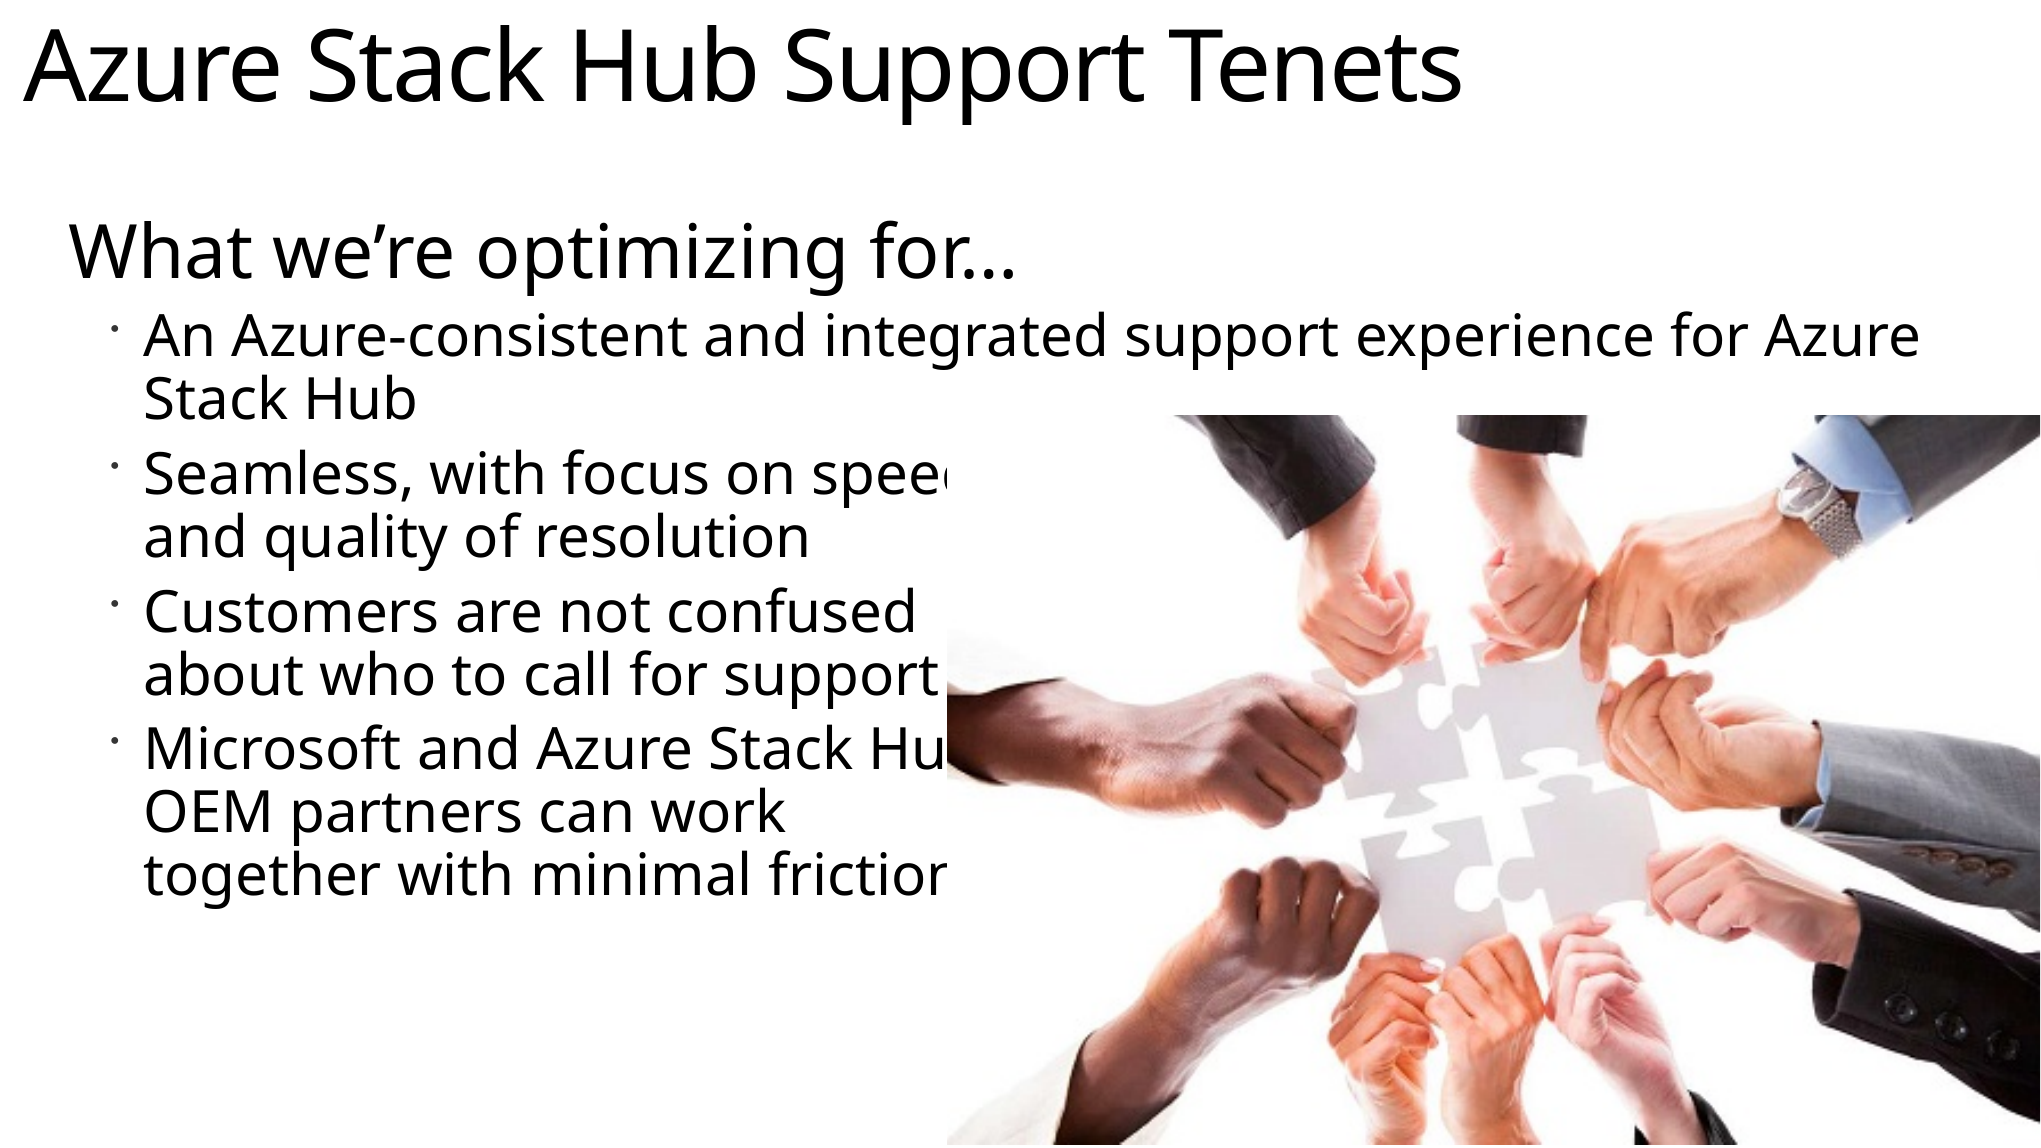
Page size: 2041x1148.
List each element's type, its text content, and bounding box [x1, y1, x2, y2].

title Azure Stack Hub Support Tenets [0, 0, 1951, 151]
picture [946, 415, 2041, 1145]
list What we’re optimizing for… An Azure-consistent and integrated support experience for Azure Stack Hub Seamless, with focus on speed and quality of resolution Customers are not confused about who to call for support Microsoft and Azure Stack Hub OEM partners can work together with minimal friction [44, 198, 1995, 941]
